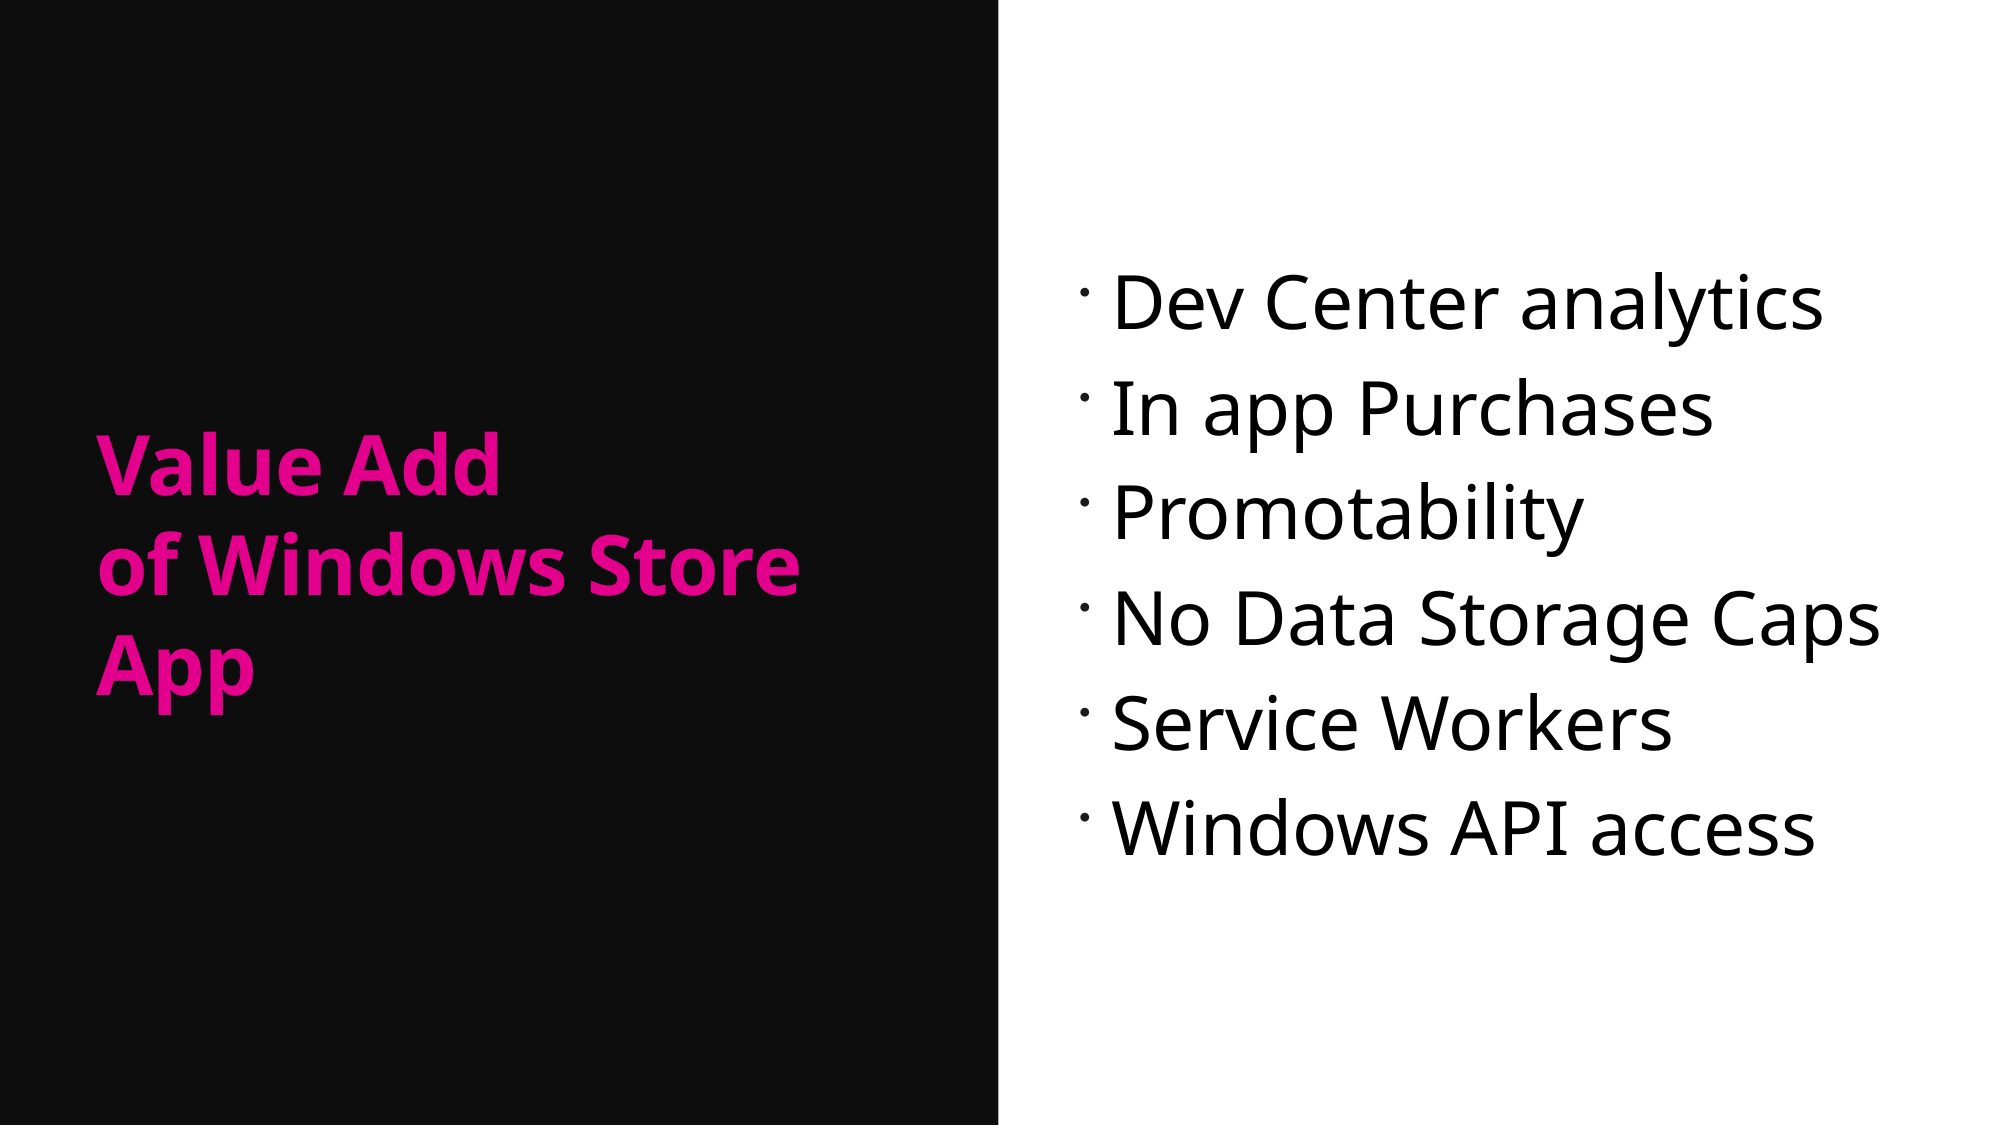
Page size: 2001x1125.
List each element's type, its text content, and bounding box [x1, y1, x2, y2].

title Value Add of Windows Store App [96, 395, 998, 730]
list Dev Center analytics In app Purchases Promotability No Data Storage Caps Service Workers Windows API access [998, 0, 2000, 1125]
